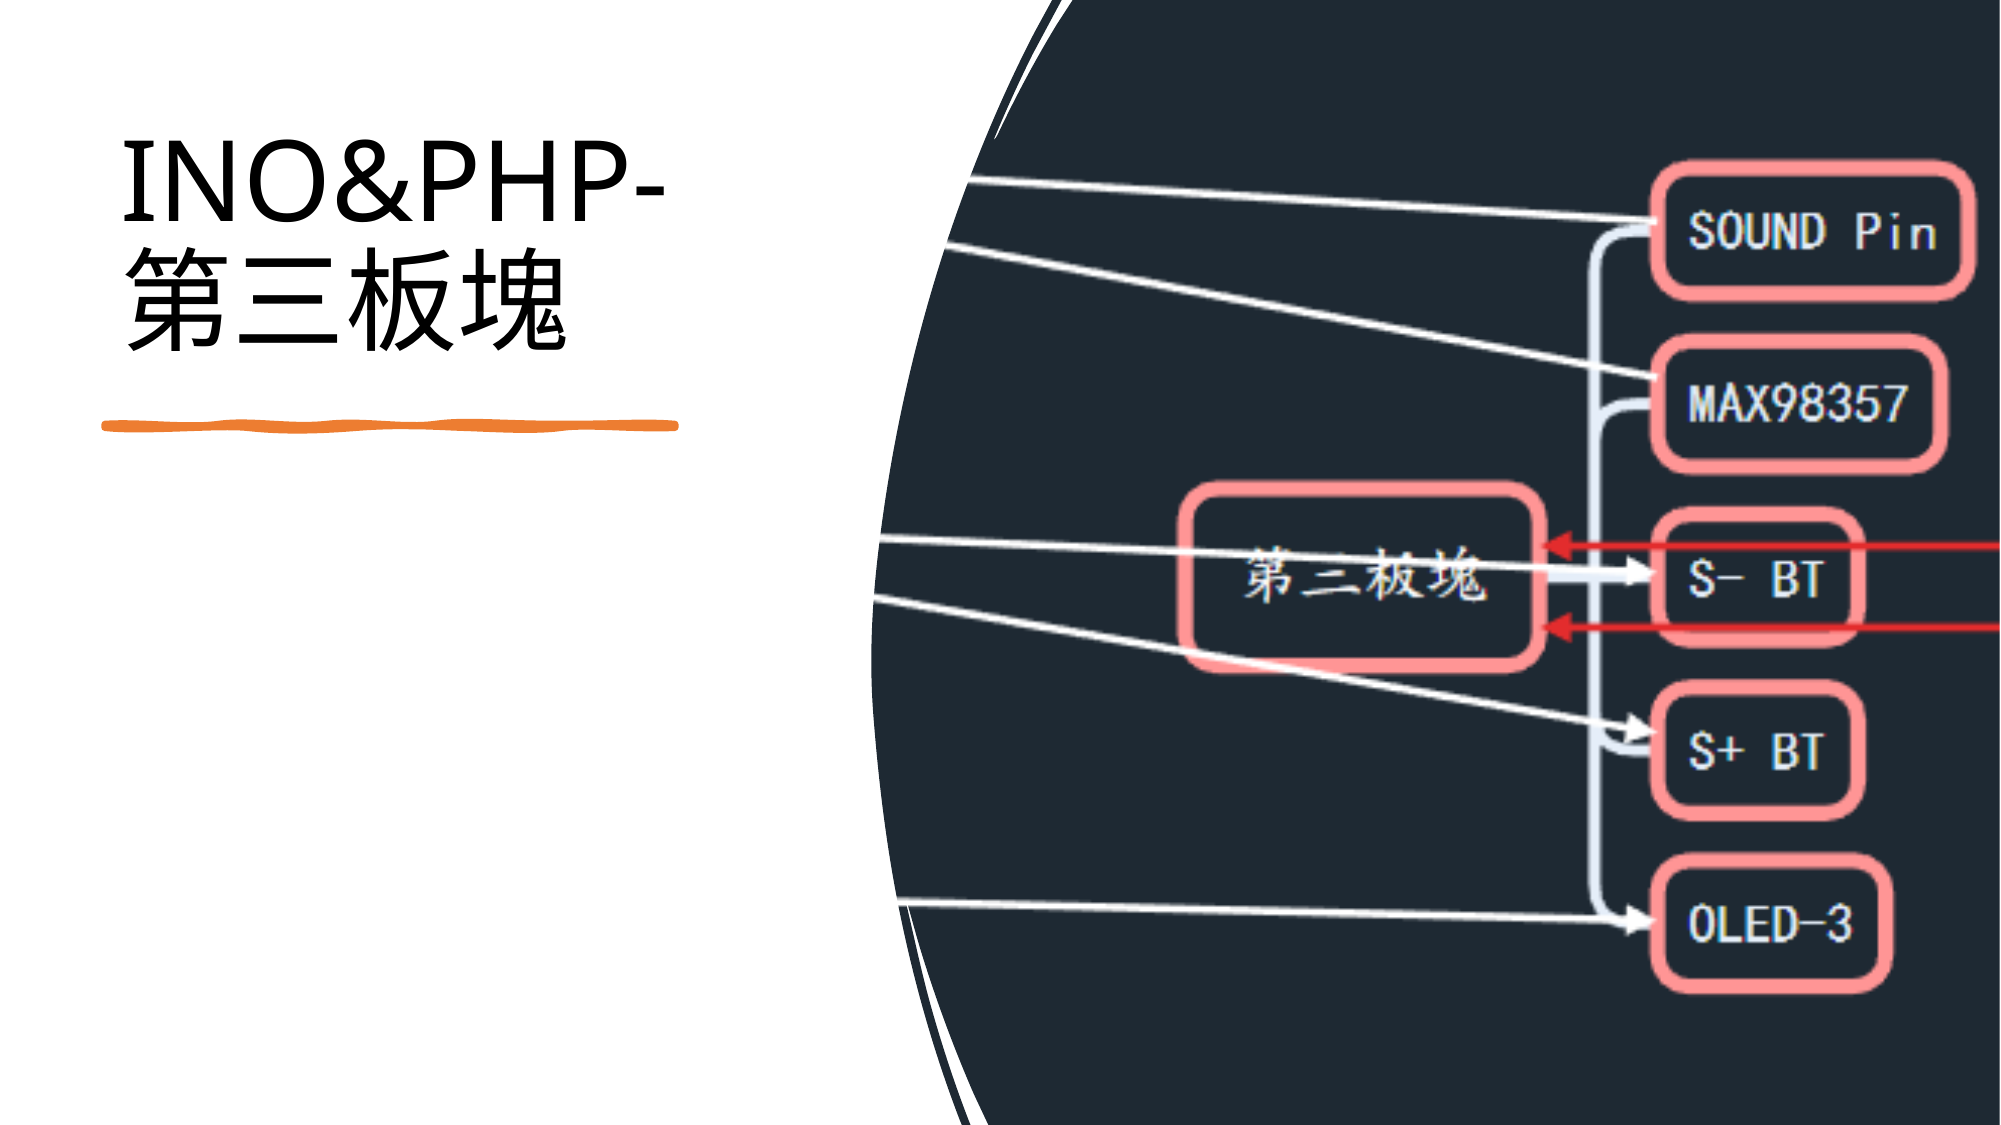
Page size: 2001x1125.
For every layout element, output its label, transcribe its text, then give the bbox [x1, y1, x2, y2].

text_box [0, 0, 871, 1125]
picture [871, 0, 2000, 1125]
text_box [103, 421, 676, 431]
title INO&PHP- 第三板塊 [105, 53, 822, 375]
